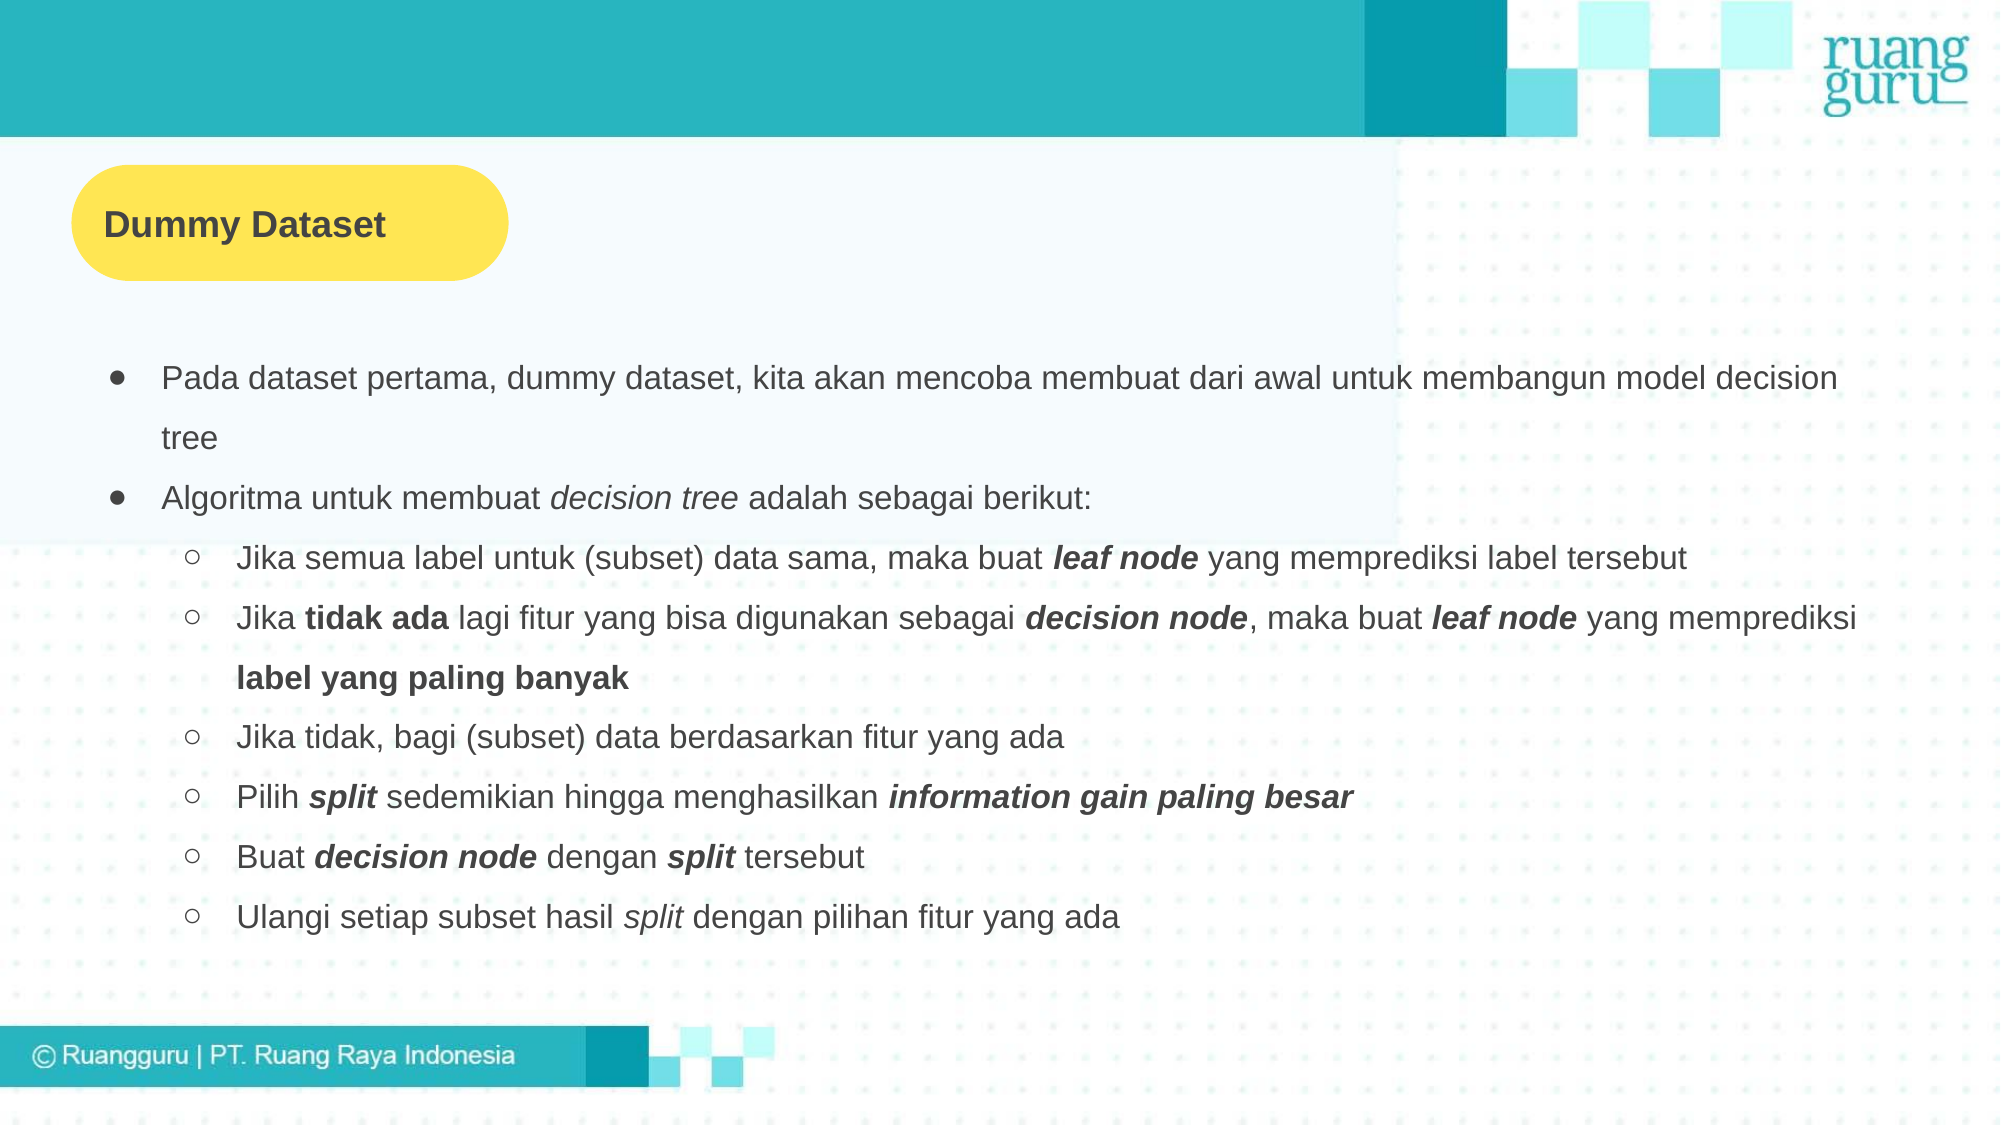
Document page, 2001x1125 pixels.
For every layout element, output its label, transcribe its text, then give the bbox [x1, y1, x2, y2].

text_box Dummy Dataset [71, 164, 509, 281]
picture [0, 0, 2001, 1125]
text_box Pada dataset pertama, dummy dataset, kita akan mencoba membuat dari awal untuk membangun model decision tree Algoritma untuk membuat decision tree adalah sebagai berikut: Jika semua label untuk (subset) data sama, maka buat leaf node yang memprediksi label tersebut Jika tidak ada lagi fitur yang bisa digunakan sebagai decision node, maka buat leaf node yang memprediksi label yang paling banyak Jika tidak, bagi (subset) data berdasarkan fitur yang ada Pilih split sedemikian hingga menghasilkan information gain paling besar Buat decision node dengan split tersebut Ulangi setiap subset hasil split dengan pilihan fitur yang ada [71, 328, 1895, 1016]
